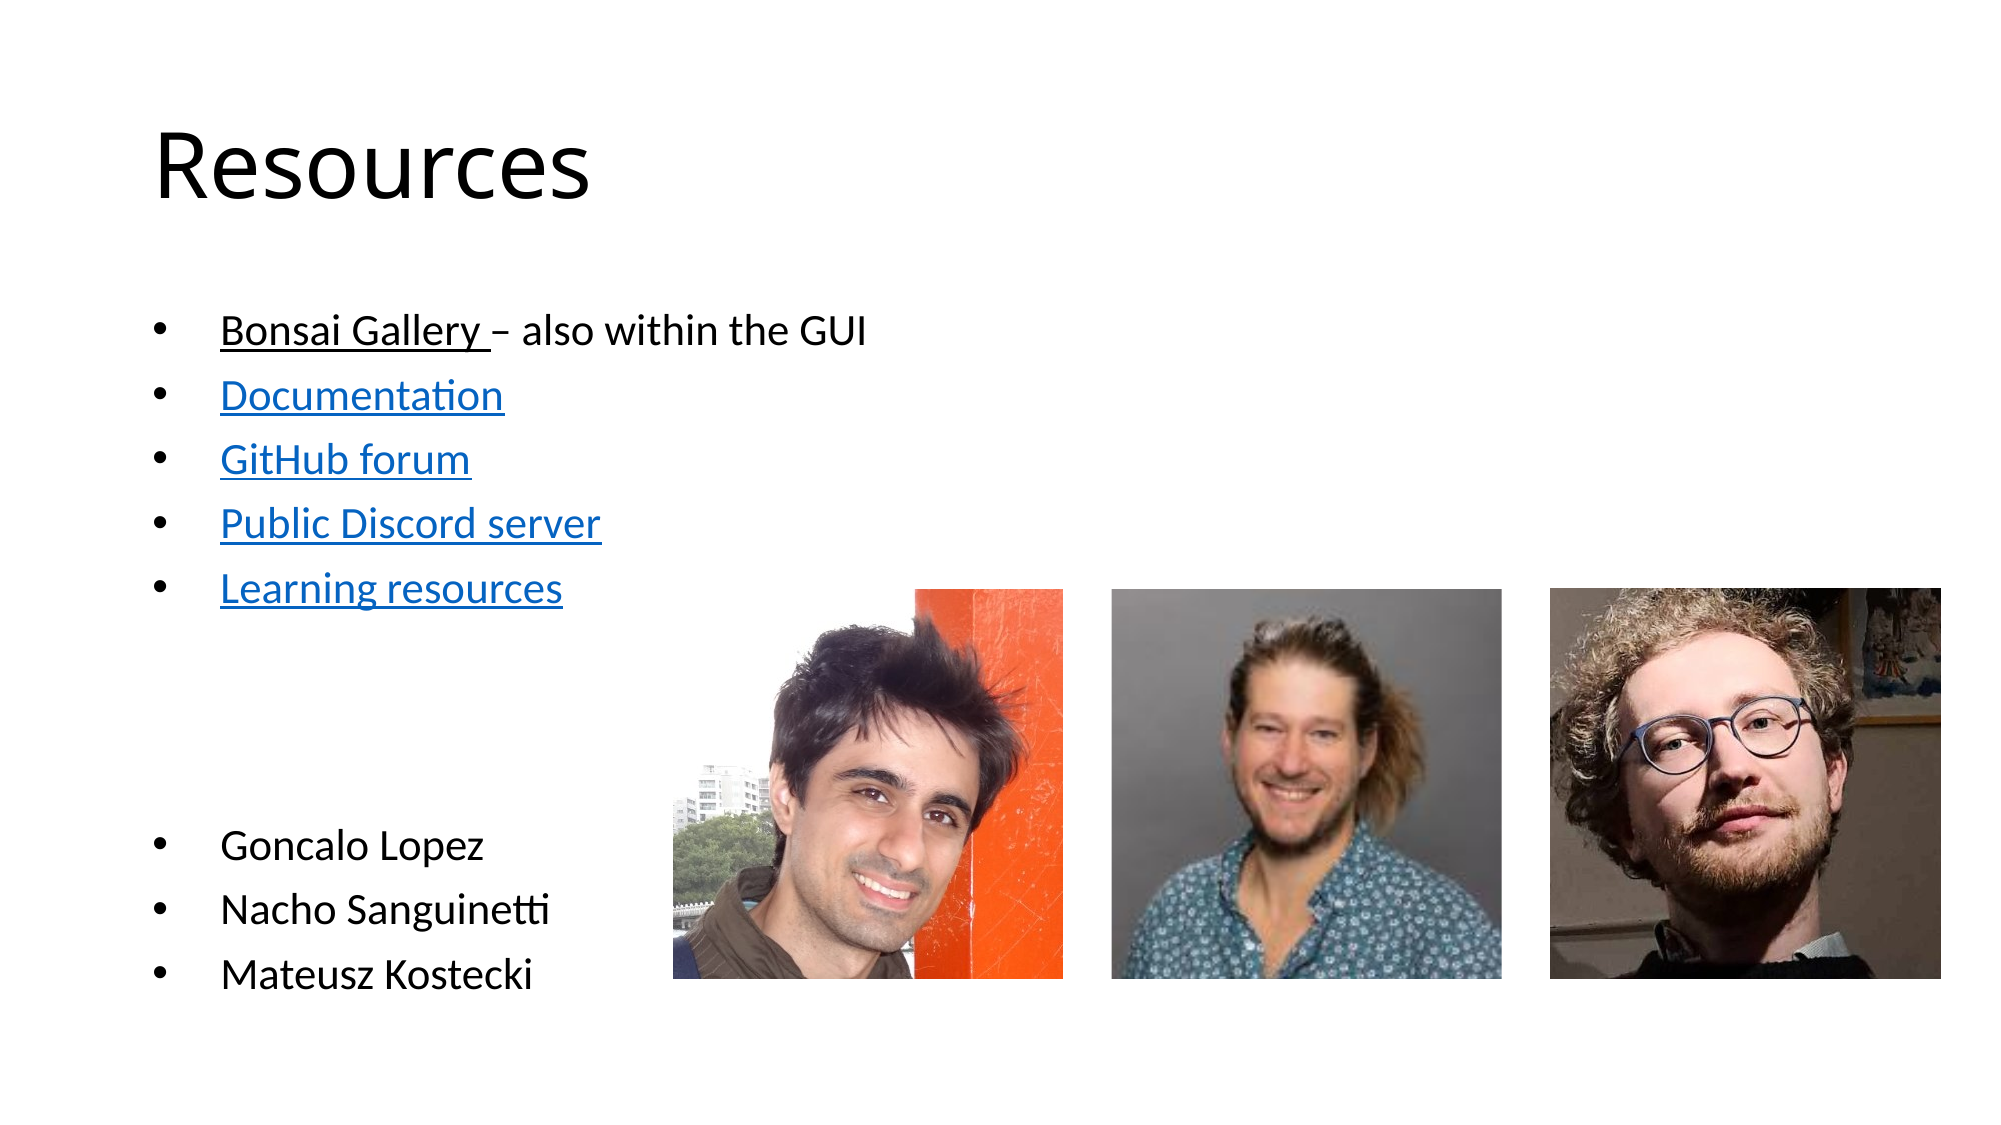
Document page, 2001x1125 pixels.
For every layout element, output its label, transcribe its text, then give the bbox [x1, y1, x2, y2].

list Bonsai Gallery – also within the GUI Documentation GitHub forum Public Discord server Learning resources Goncalo Lopez Nacho Sanguinetti Mateusz Kostecki [137, 299, 1863, 1014]
title Resources [137, 59, 1863, 278]
picture [673, 589, 1063, 979]
picture [1111, 589, 1502, 979]
picture [1550, 588, 1941, 979]
